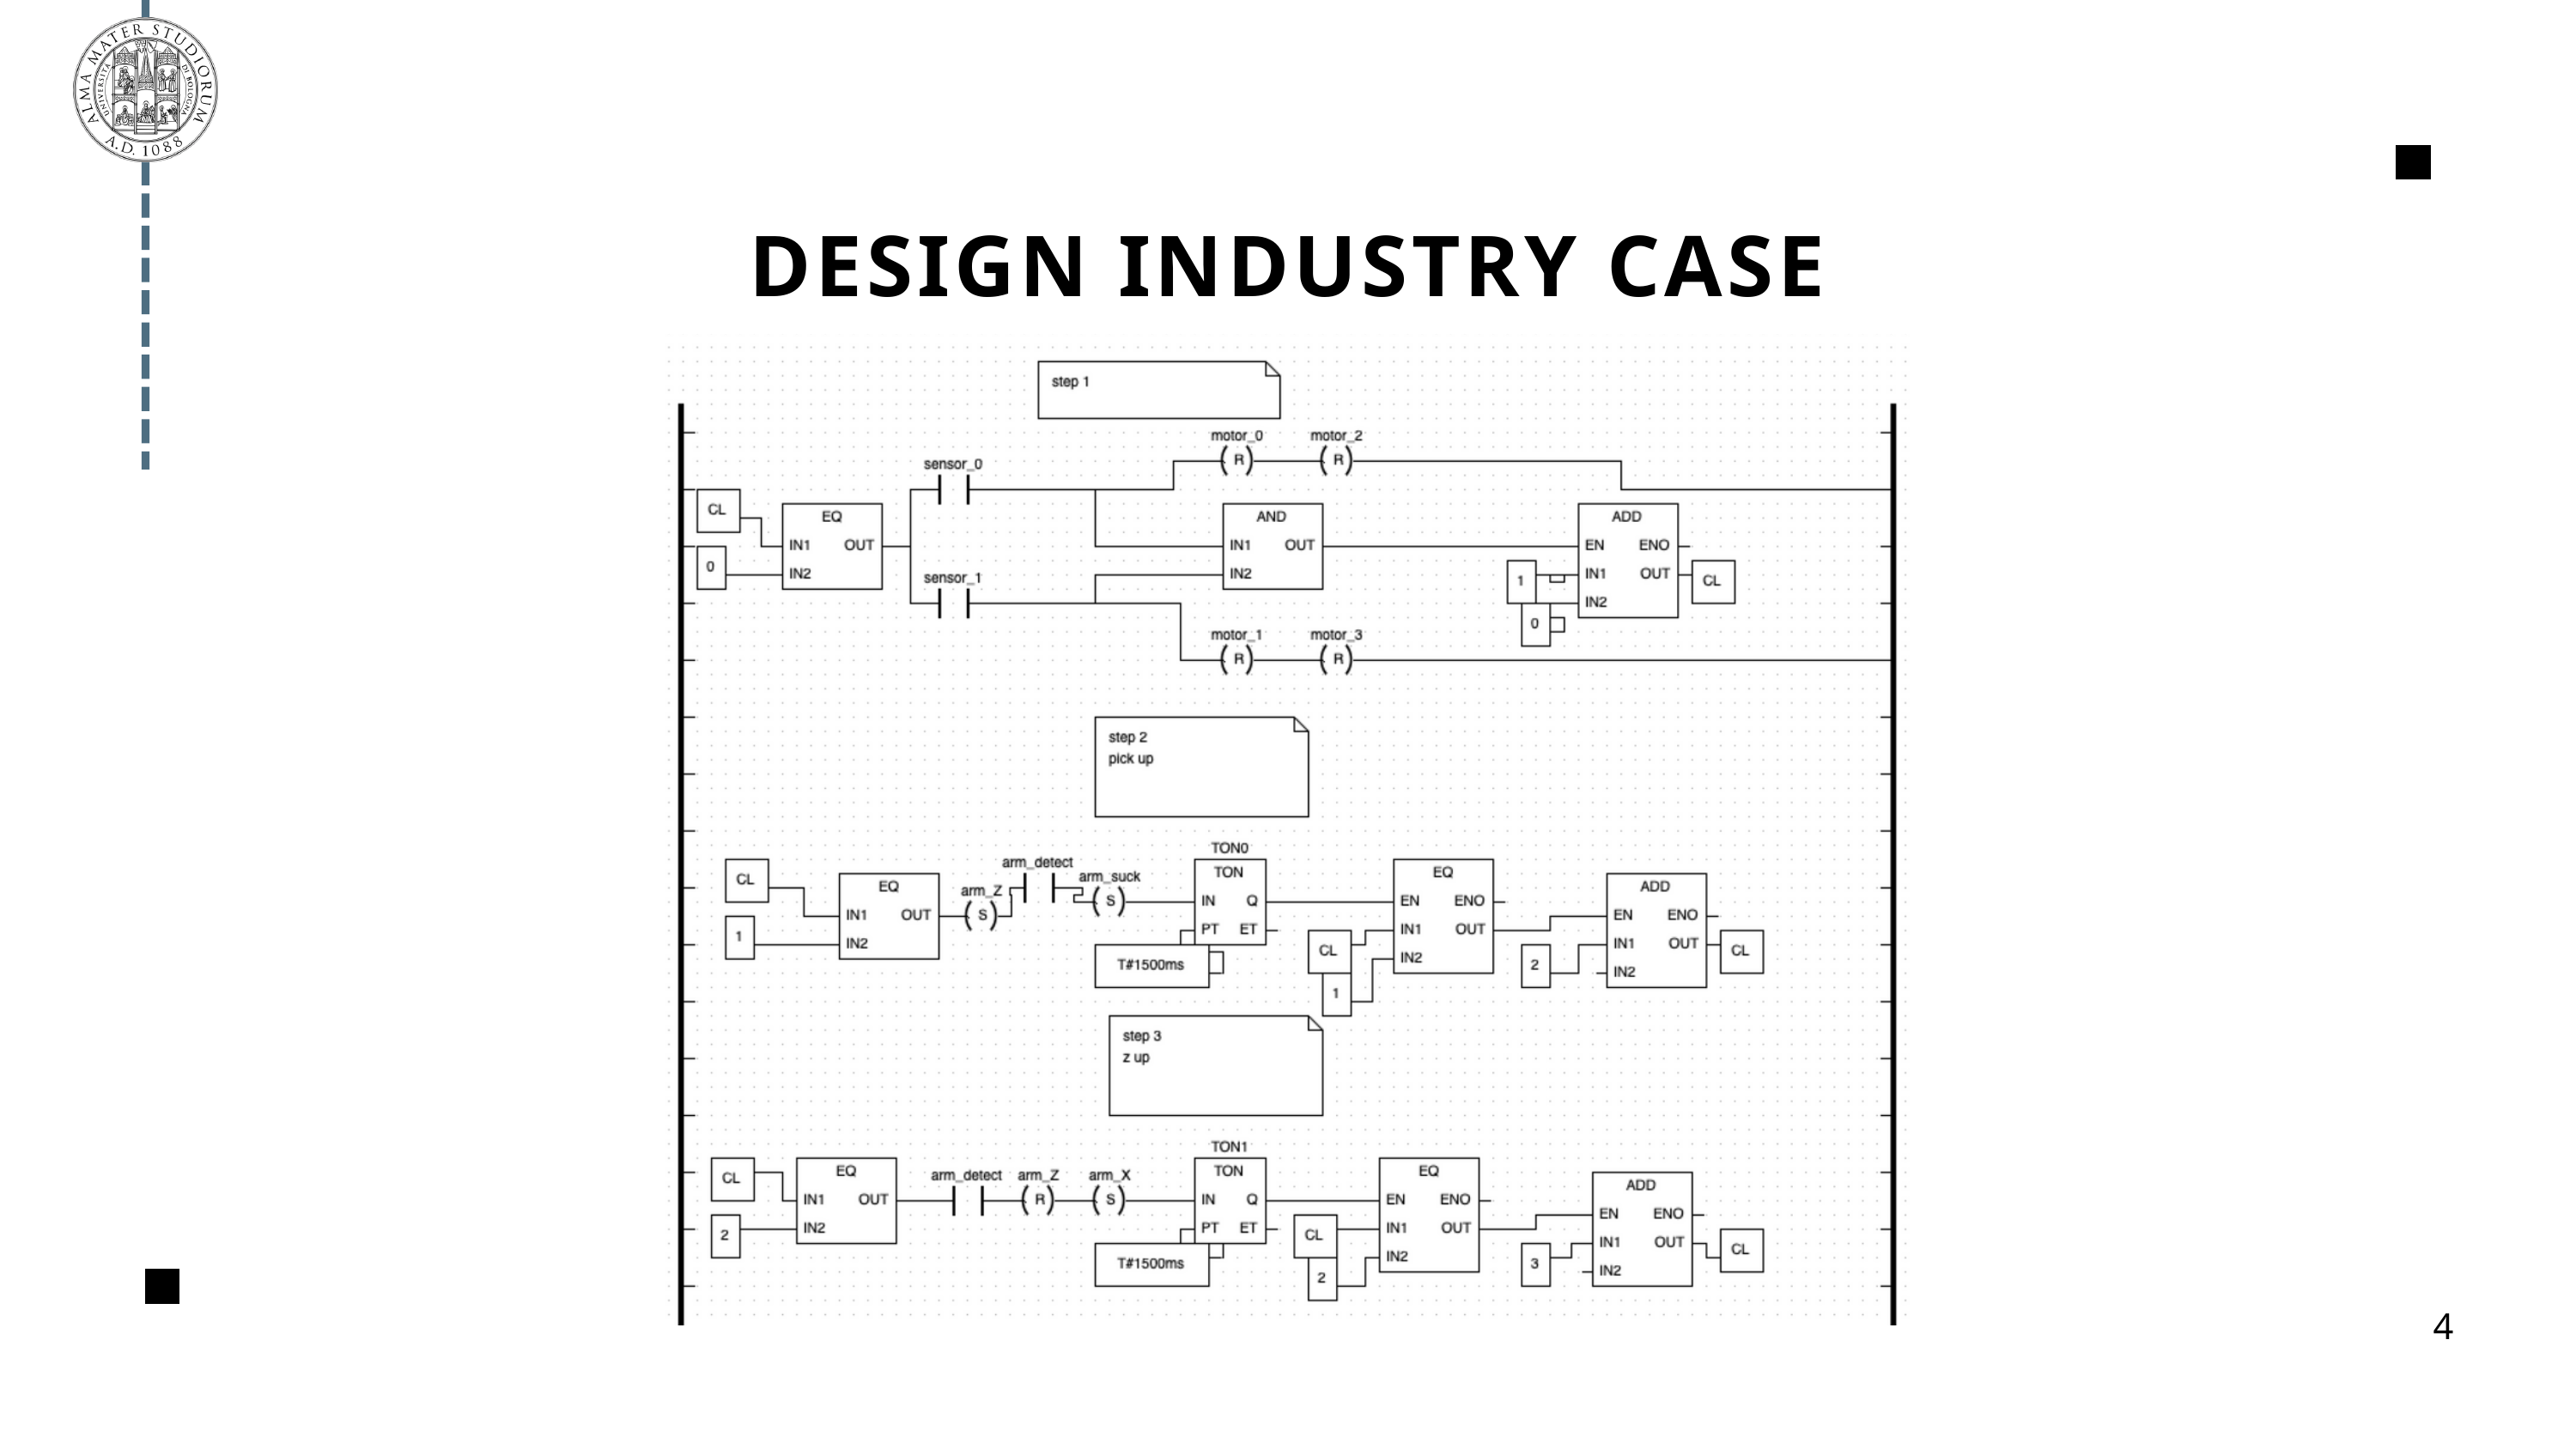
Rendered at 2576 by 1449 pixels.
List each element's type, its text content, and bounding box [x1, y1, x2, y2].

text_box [2396, 144, 2432, 180]
text_box DESIGN INDUSTRY CASE [194, 196, 2382, 314]
text_box [73, 17, 218, 163]
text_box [144, 1268, 180, 1304]
text_box 4 [2431, 1296, 2456, 1348]
text_box [665, 334, 1911, 1325]
